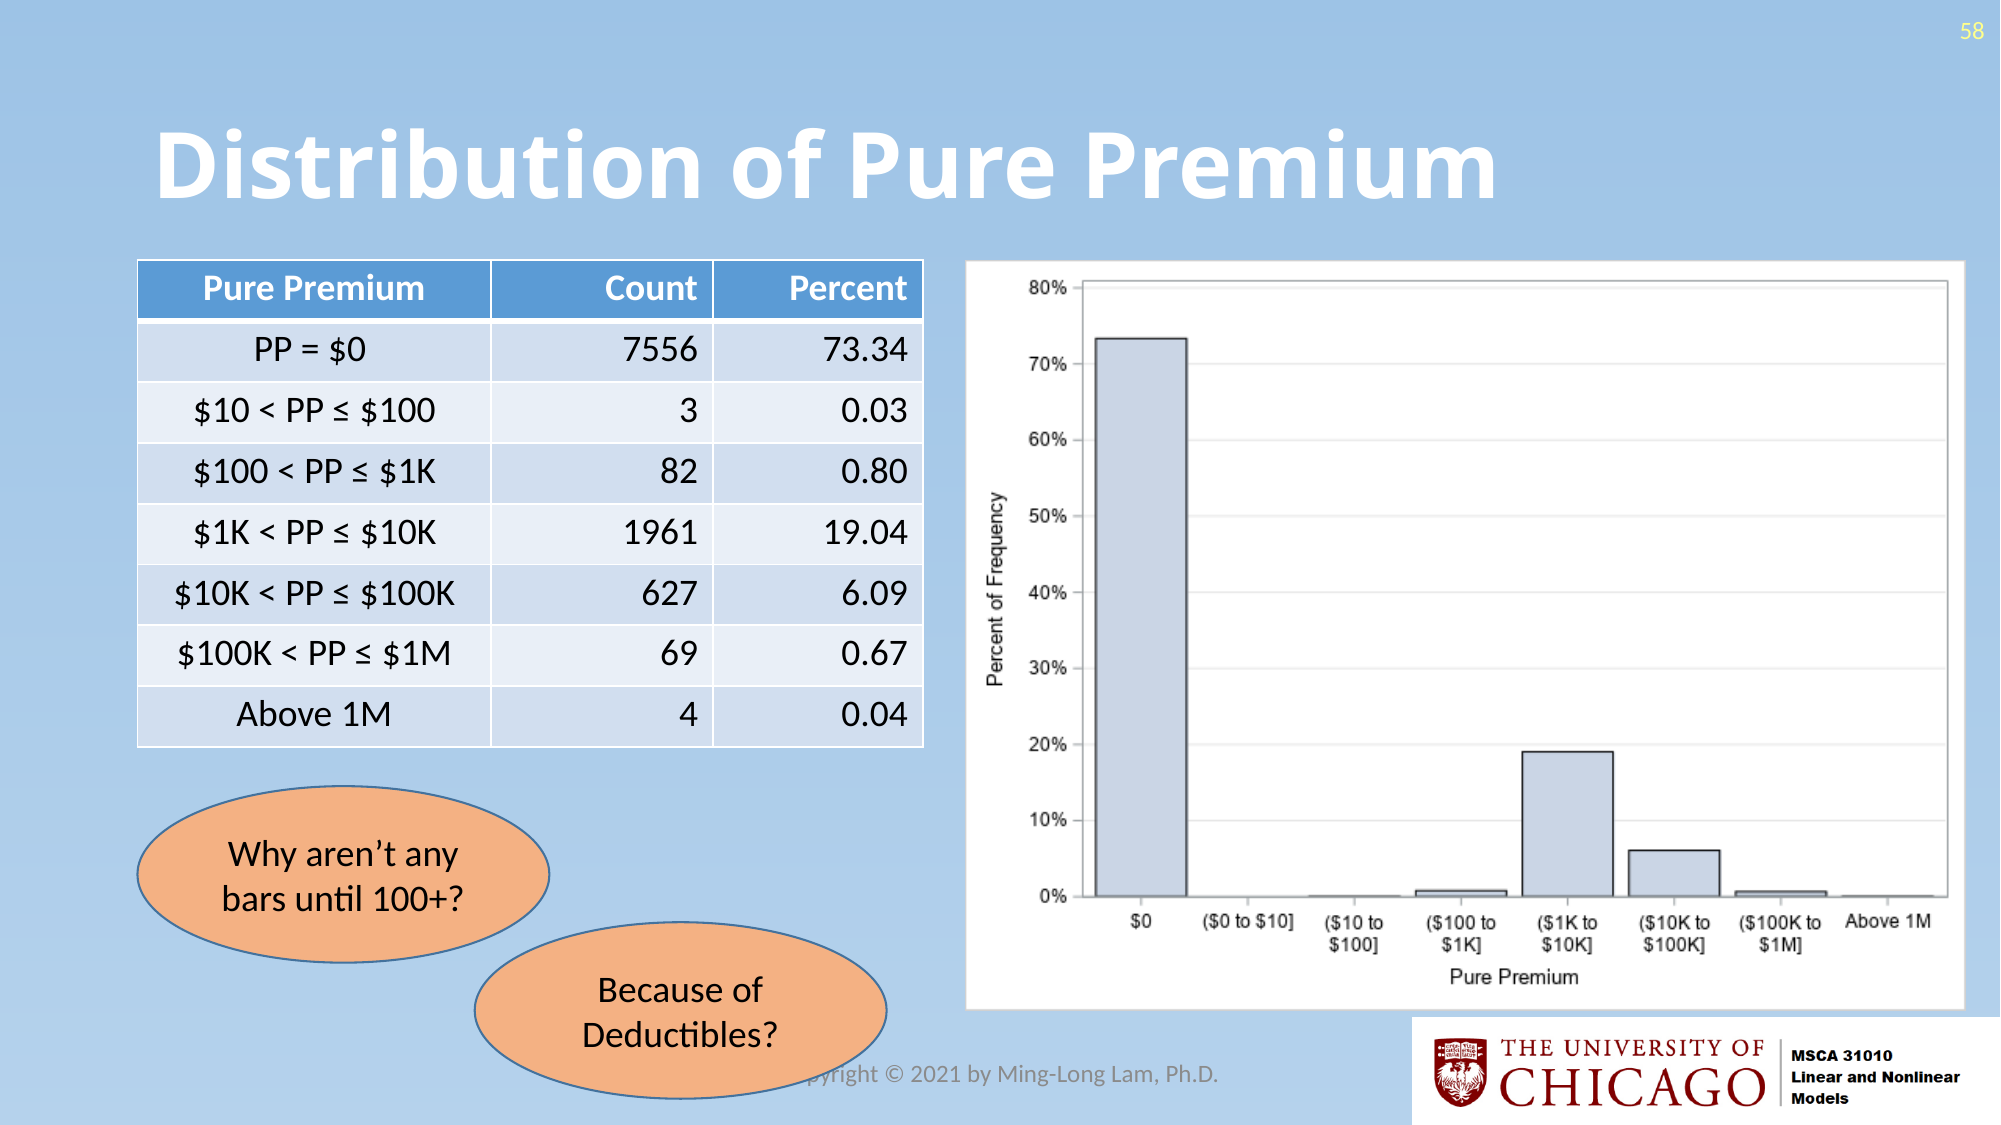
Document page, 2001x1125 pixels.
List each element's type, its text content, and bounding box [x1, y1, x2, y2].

table_header Count [492, 261, 712, 318]
footer Copyright © 2021 by Ming-Long Lam, Ph.D. [662, 1042, 1338, 1103]
table_cell 1961 [492, 505, 712, 564]
table_header Pure Premium [138, 261, 490, 318]
table_cell 69 [492, 626, 712, 685]
text_box Because of Deductibles? [473, 921, 888, 1100]
table_cell 0.03 [714, 383, 922, 442]
table_cell 19.04 [714, 505, 922, 564]
table_cell $100 < PP ≤ $1K [138, 444, 490, 503]
table_cell $1K < PP ≤ $10K [138, 505, 490, 564]
table_header Percent [714, 261, 922, 318]
table_cell 6.09 [714, 565, 922, 624]
table_cell $10 < PP ≤ $100 [138, 383, 490, 442]
table_cell 82 [492, 444, 712, 503]
table_cell 73.34 [714, 324, 922, 381]
table_cell Above 1M [138, 687, 490, 746]
table_cell 0.67 [714, 626, 922, 685]
slide_number 58 [1550, 0, 2000, 60]
table_cell 0.04 [714, 687, 922, 746]
picture [1412, 1017, 2000, 1125]
table_cell $10K < PP ≤ $100K [138, 565, 490, 624]
picture [965, 260, 1966, 1011]
title Distribution of Pure Premium [137, 59, 1863, 278]
table_cell 0.80 [714, 444, 922, 503]
table_cell 3 [492, 383, 712, 442]
table_cell 627 [492, 565, 712, 624]
table_cell $100K < PP ≤ $1M [138, 626, 490, 685]
text_box Why aren’t any bars until 100+? [136, 785, 551, 964]
table_cell 7556 [492, 324, 712, 381]
table_cell PP = $0 [138, 324, 490, 381]
table_cell 4 [492, 687, 712, 746]
